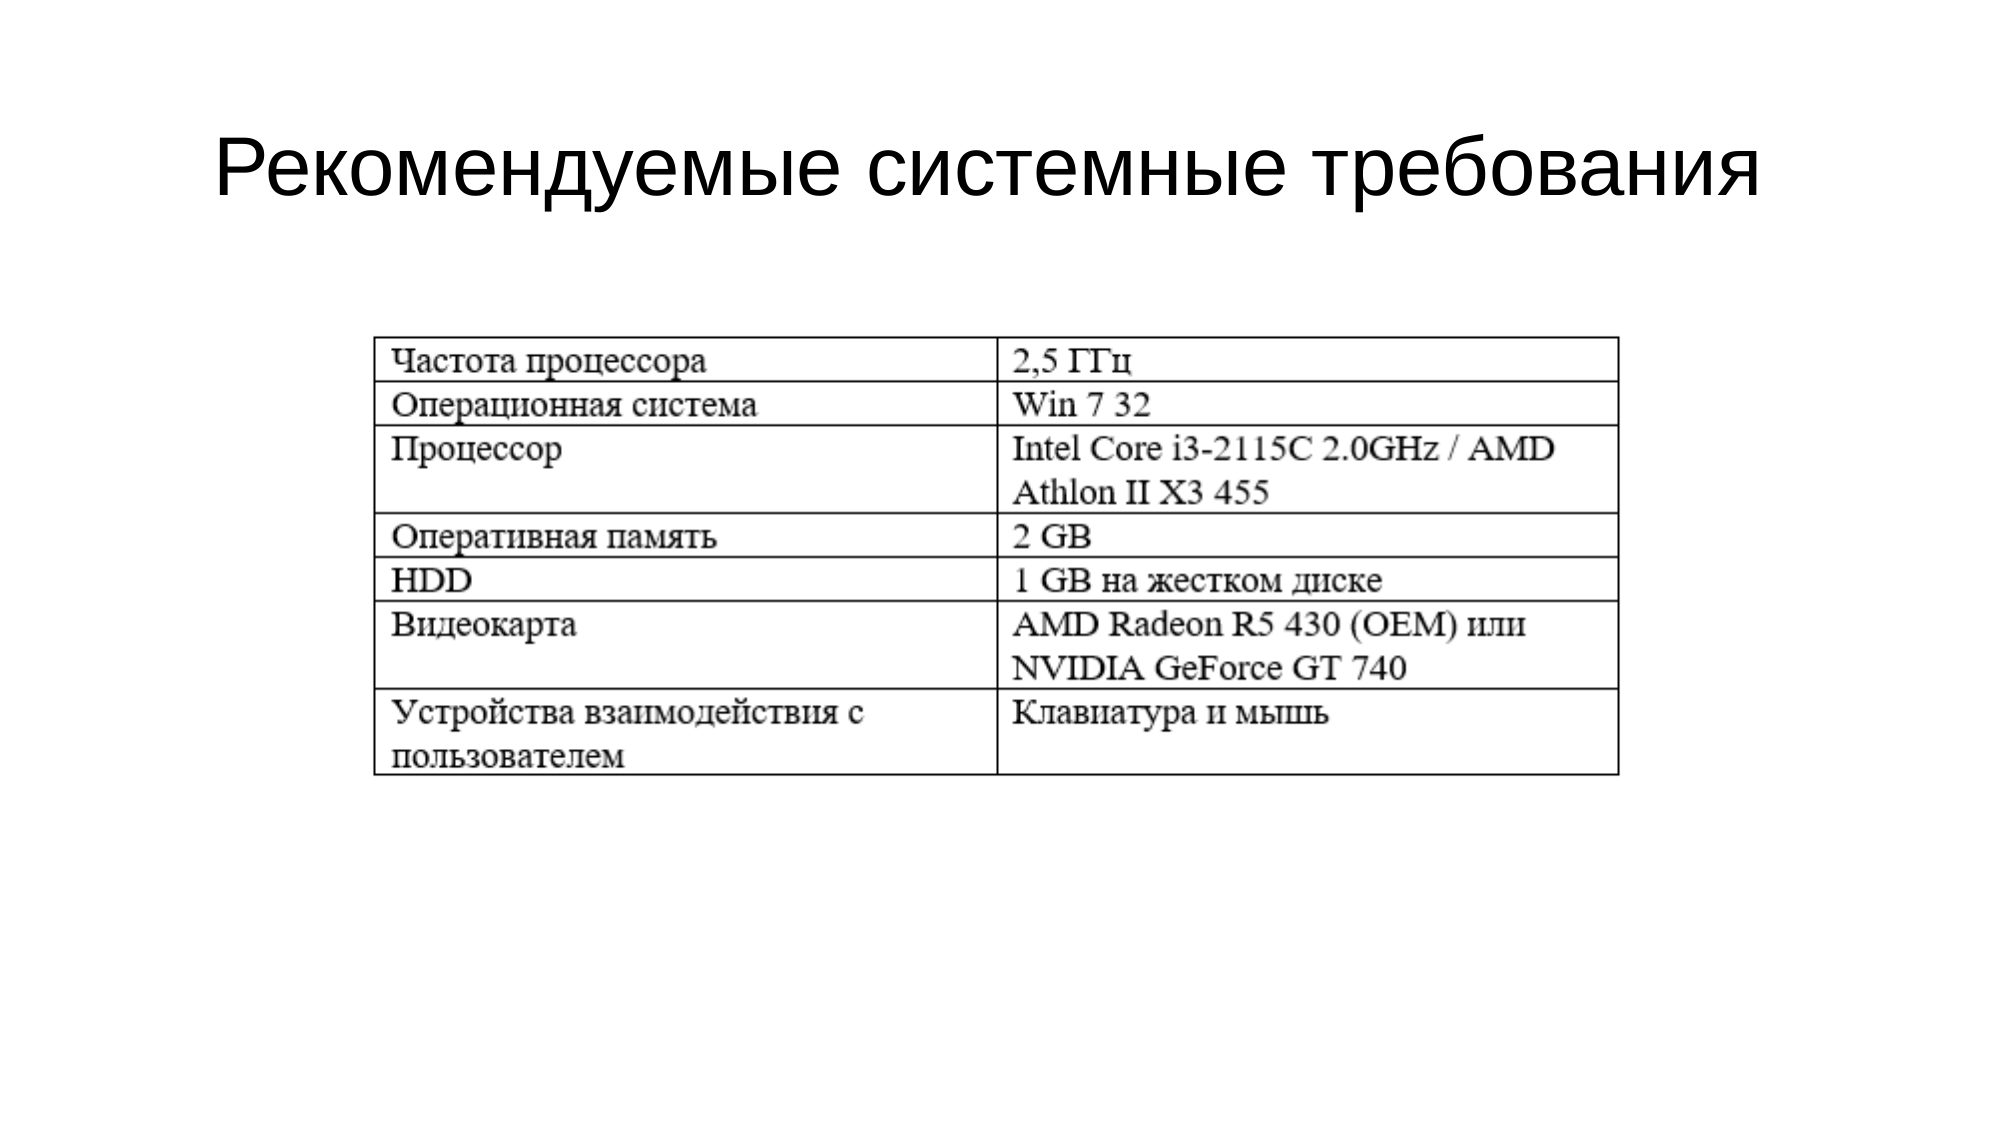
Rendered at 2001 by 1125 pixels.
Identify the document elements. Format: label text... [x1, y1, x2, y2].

title Рекомендуемые системные требования [137, 59, 1863, 278]
picture [352, 304, 1648, 820]
